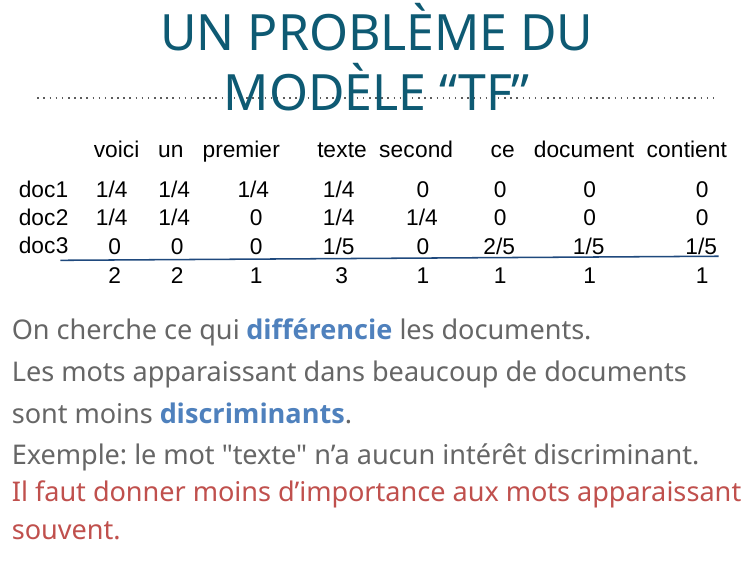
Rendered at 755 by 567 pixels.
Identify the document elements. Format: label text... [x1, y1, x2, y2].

text_box 2 [170, 269, 217, 290]
text_box 1/5 [572, 227, 636, 254]
text_box 1/5 [322, 227, 386, 254]
text_box 0 [170, 227, 211, 254]
text_box doc3 [18, 227, 103, 261]
text_box 1 [416, 269, 463, 290]
text_box 0 [416, 170, 455, 196]
text_box 0 [583, 170, 621, 196]
text_box 0 [493, 197, 534, 225]
text_box 0 [249, 227, 290, 254]
text_box 2 [108, 269, 155, 290]
text_box 1/4 [237, 170, 298, 196]
text_box 0 [249, 197, 290, 225]
text_box 3 [335, 269, 382, 290]
text_box 1 [583, 269, 630, 290]
text_box 0 [108, 227, 148, 254]
text_box doc2 [18, 197, 95, 225]
text_box 1/4 [95, 197, 158, 225]
text_box 1/4 [158, 197, 221, 225]
text_box 0 [416, 227, 457, 254]
text_box On cherche ce qui différencie les documents. Les mots apparaissant dans beaucoup de documents sont moins discriminants. Exemple: le mot "texte" n’a aucun intérêt discriminant. Il faut donner moins d’importance aux mots apparaissant souvent. [11, 307, 743, 556]
text_box 1/4 [95, 170, 157, 196]
text_box 1 [493, 269, 540, 290]
text_box 0 [493, 170, 532, 196]
text_box 1 [695, 256, 742, 290]
text_box 1 [249, 269, 296, 290]
text_box 1/4 [322, 170, 384, 196]
title UN PROBLÈME DU MODÈLE “TF” [40, 0, 714, 121]
text_box 2/5 [483, 227, 546, 254]
text_box 1/4 [158, 170, 219, 196]
text_box 0 [583, 197, 623, 225]
text_box 1/4 [322, 197, 386, 225]
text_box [60, 255, 719, 261]
text_box voici un premier texte second ce document contient [93, 129, 755, 162]
text_box 0 [695, 197, 736, 225]
text_box 1/5 [685, 227, 748, 255]
text_box 0 [695, 170, 734, 196]
text_box 1/4 [406, 197, 469, 225]
text_box doc1 [18, 170, 94, 196]
